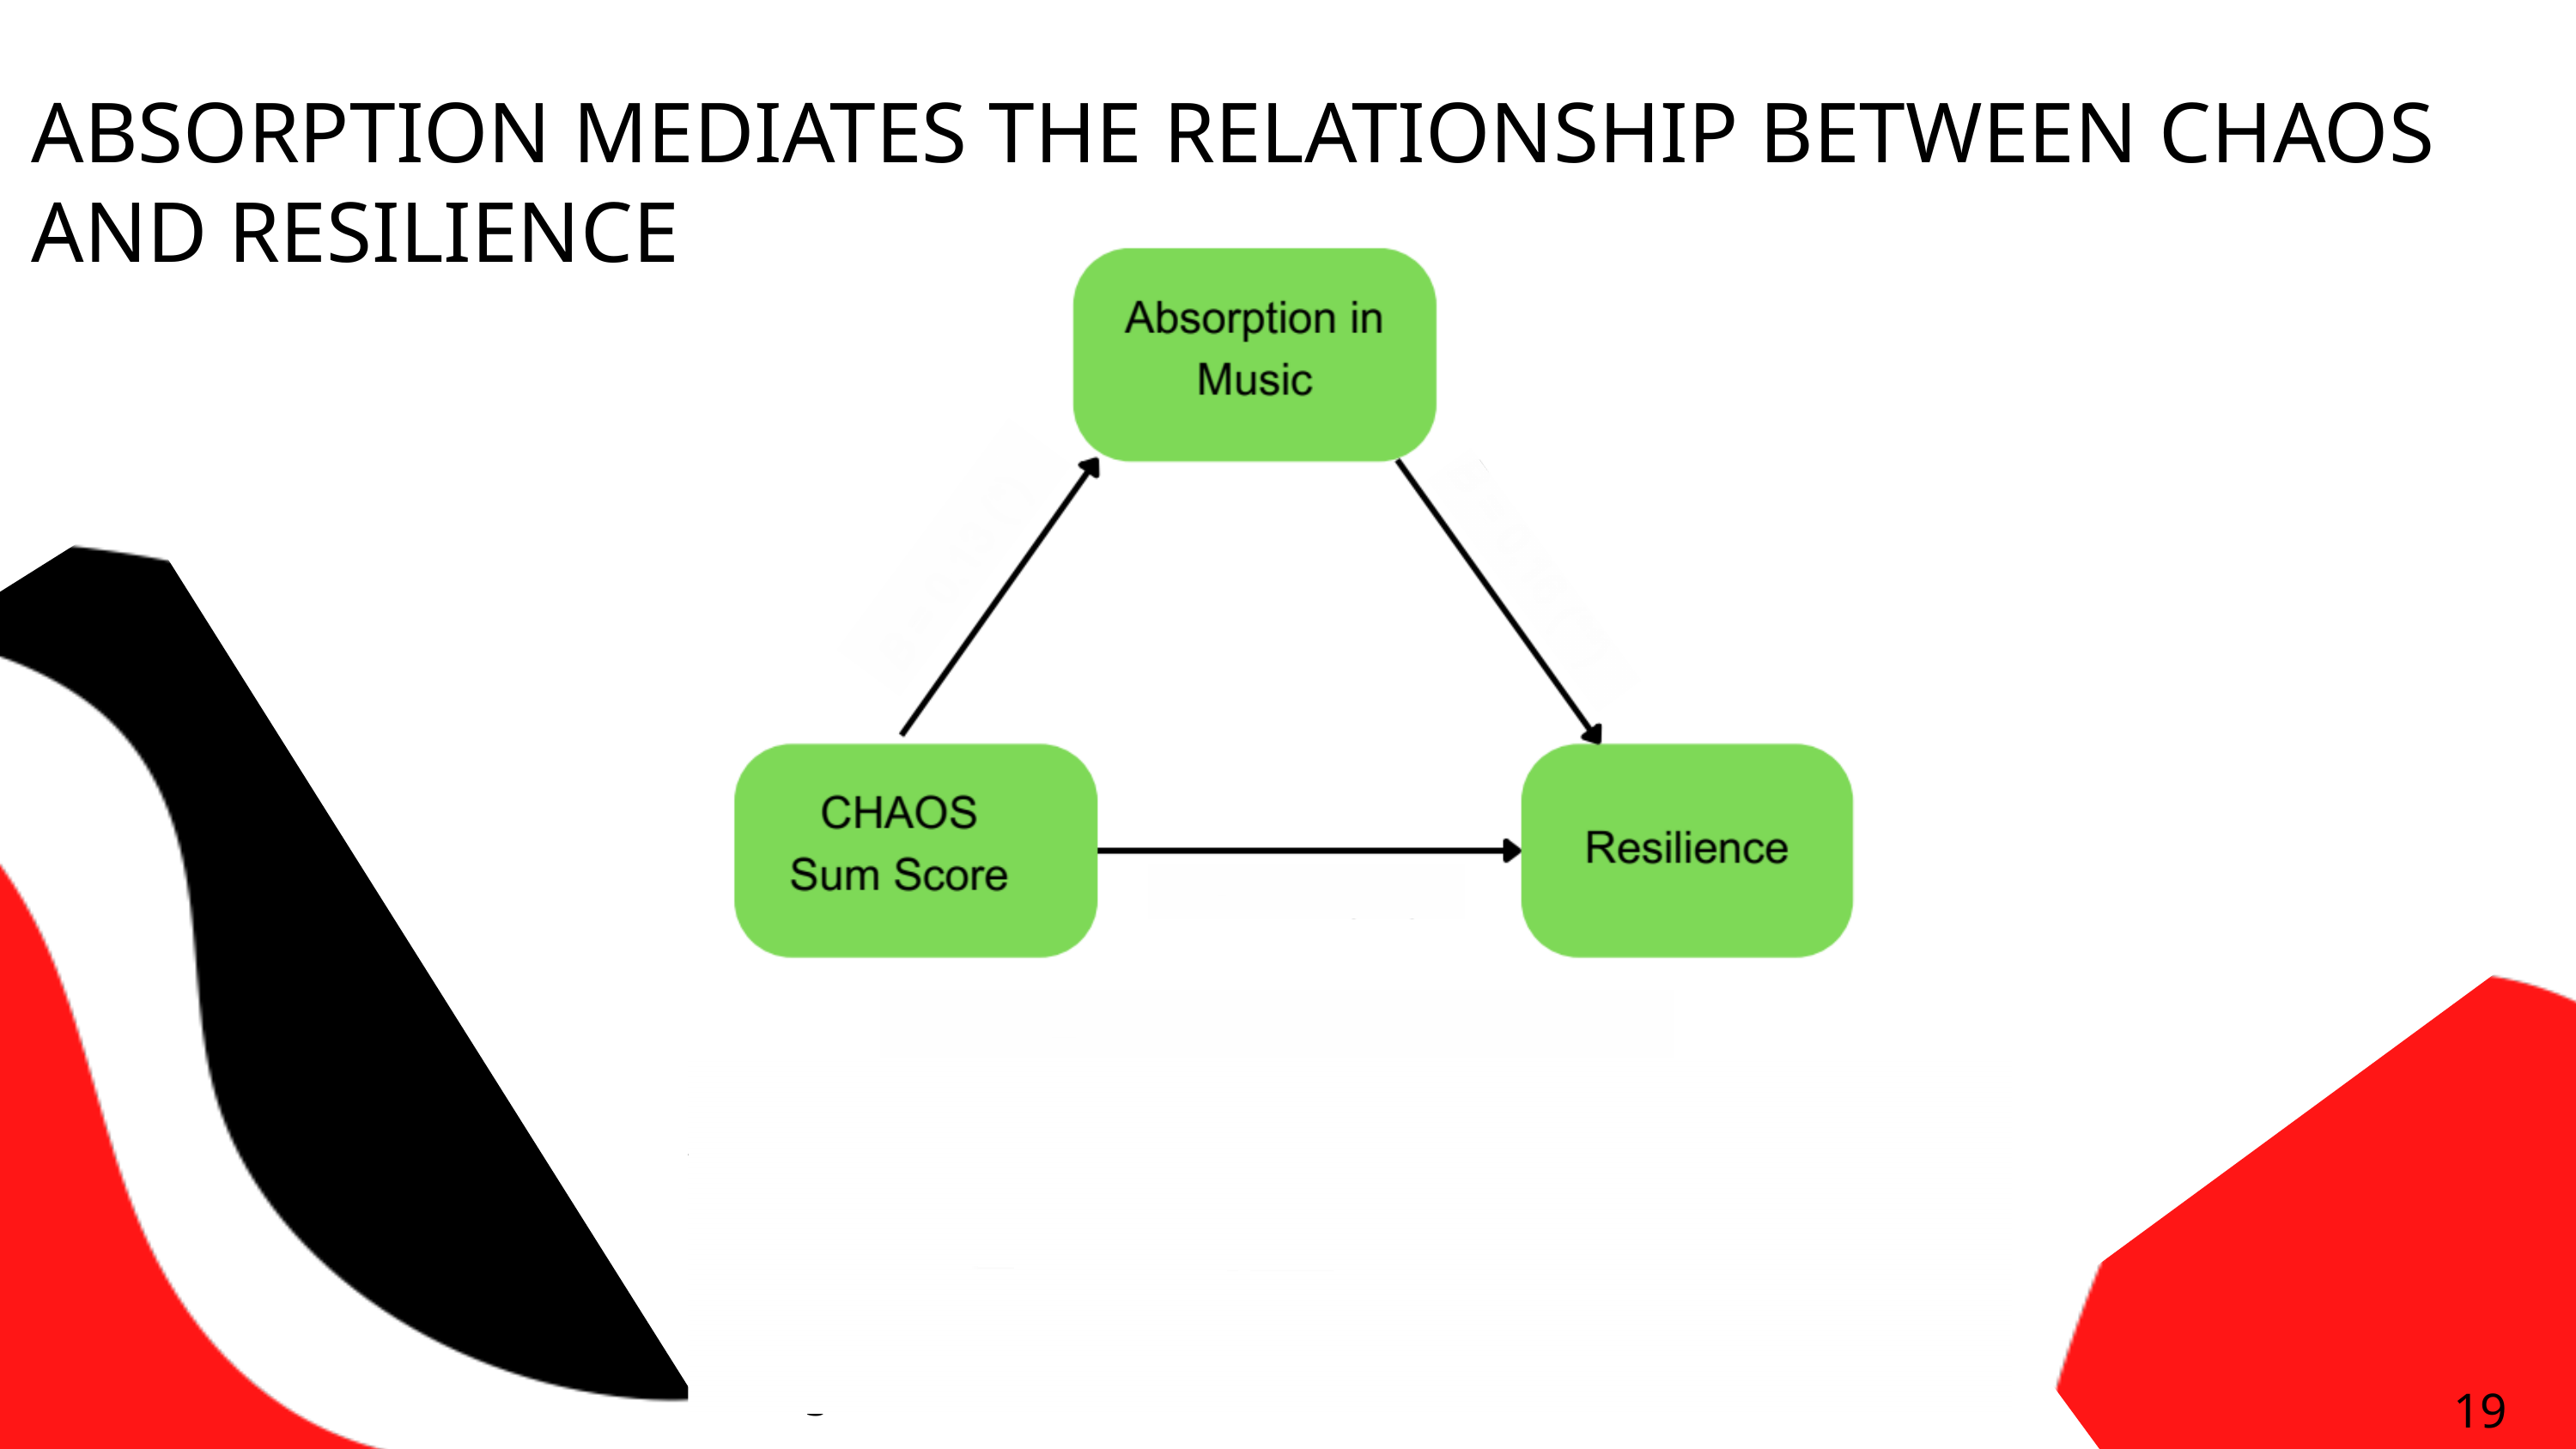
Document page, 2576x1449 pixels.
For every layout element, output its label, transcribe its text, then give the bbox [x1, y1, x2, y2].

picture [687, 191, 2012, 1414]
text_box 19 [2411, 1371, 2549, 1438]
text_box [0, 506, 728, 1449]
text_box [2015, 913, 2576, 1449]
text_box ABSORPTION MEDIATES THE RELATIONSHIP BETWEEN CHAOS AND RESILIENCE [31, 80, 2538, 279]
